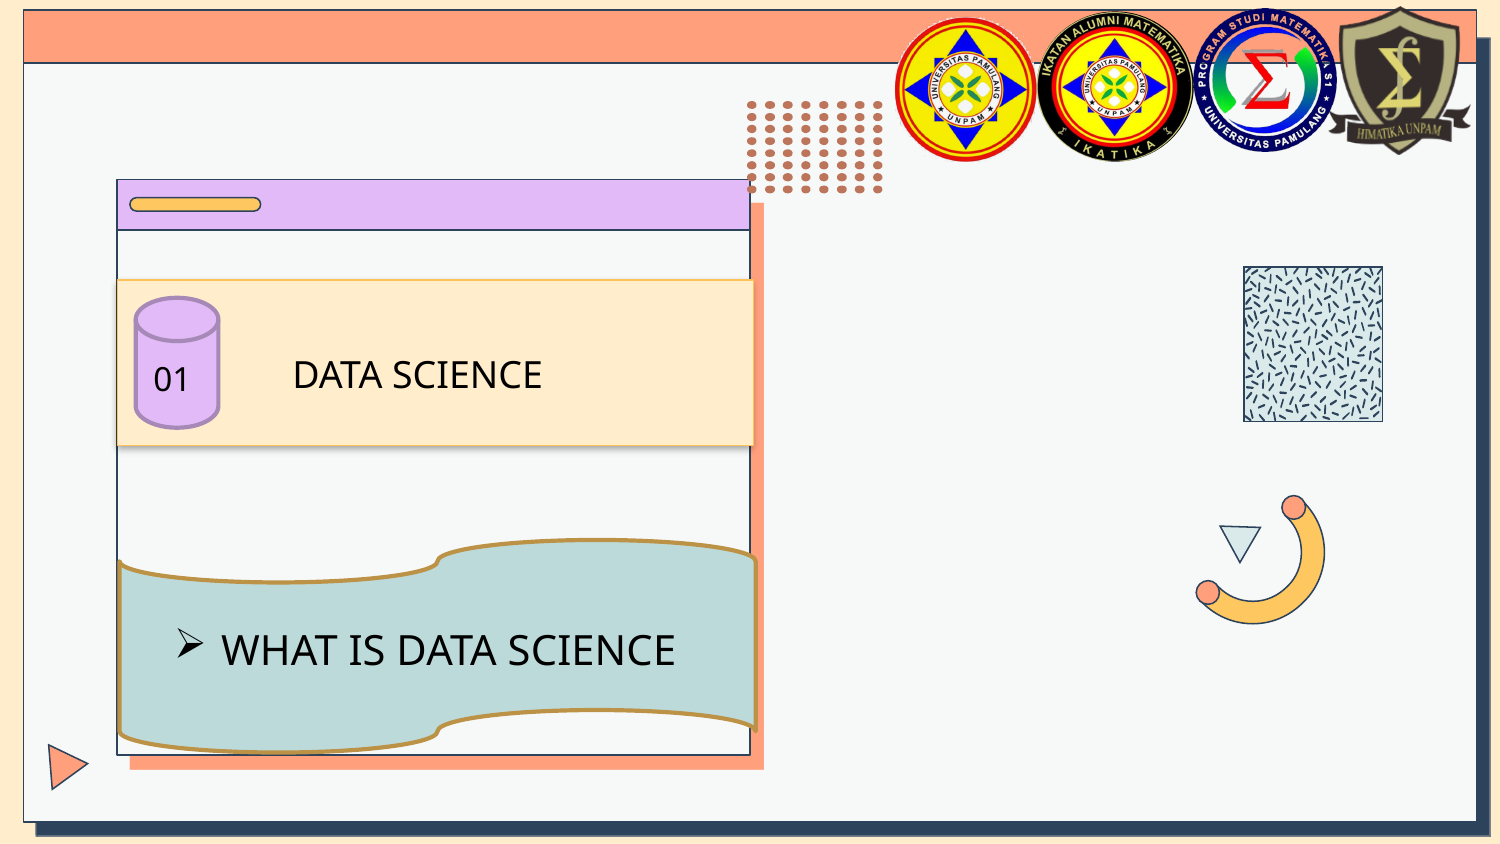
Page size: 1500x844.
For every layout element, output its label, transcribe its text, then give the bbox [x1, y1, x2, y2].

text_box WHAT IS DATA SCIENCE [159, 616, 754, 682]
text_box DATA SCIENCE [277, 343, 691, 403]
text_box 01 [138, 350, 222, 406]
text_box [117, 537, 758, 755]
text_box [117, 279, 754, 446]
picture [894, 6, 1471, 162]
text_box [748, 102, 881, 192]
text_box [133, 295, 221, 430]
